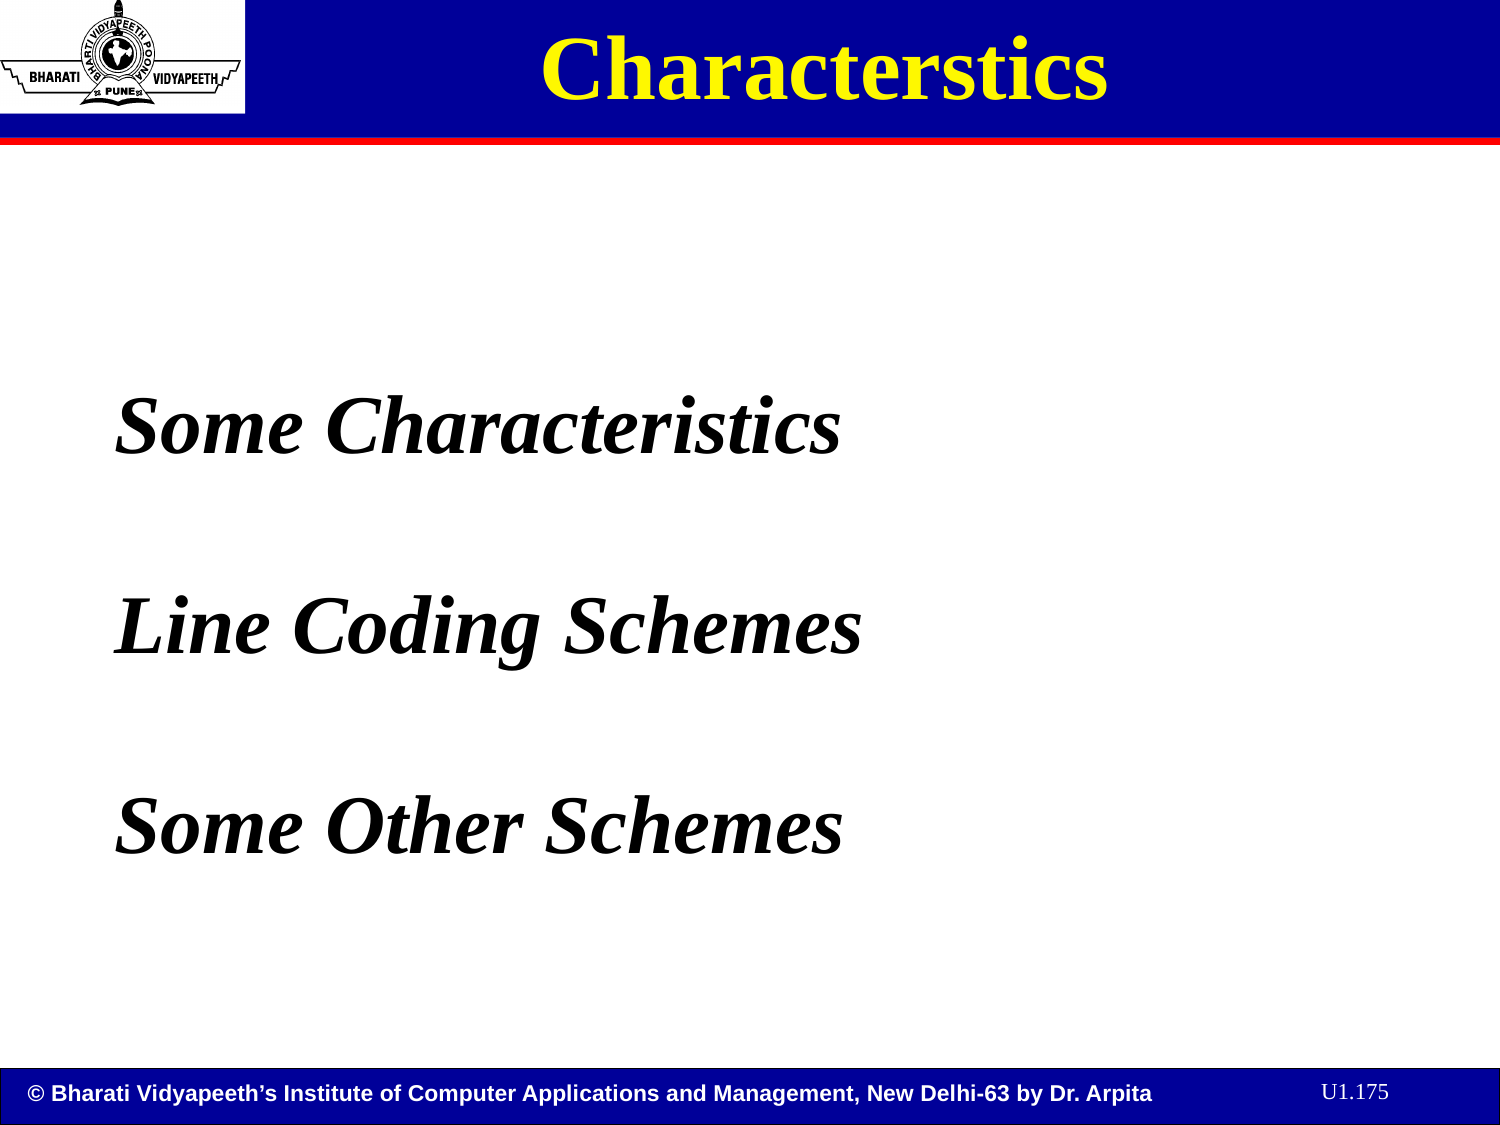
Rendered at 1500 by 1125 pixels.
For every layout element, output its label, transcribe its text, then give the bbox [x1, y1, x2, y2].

picture [0, 0, 150, 106]
title Characterstics [150, 0, 1500, 188]
text_box Some Characteristics Line Coding Schemes Some Other Schemes [99, 362, 1413, 878]
